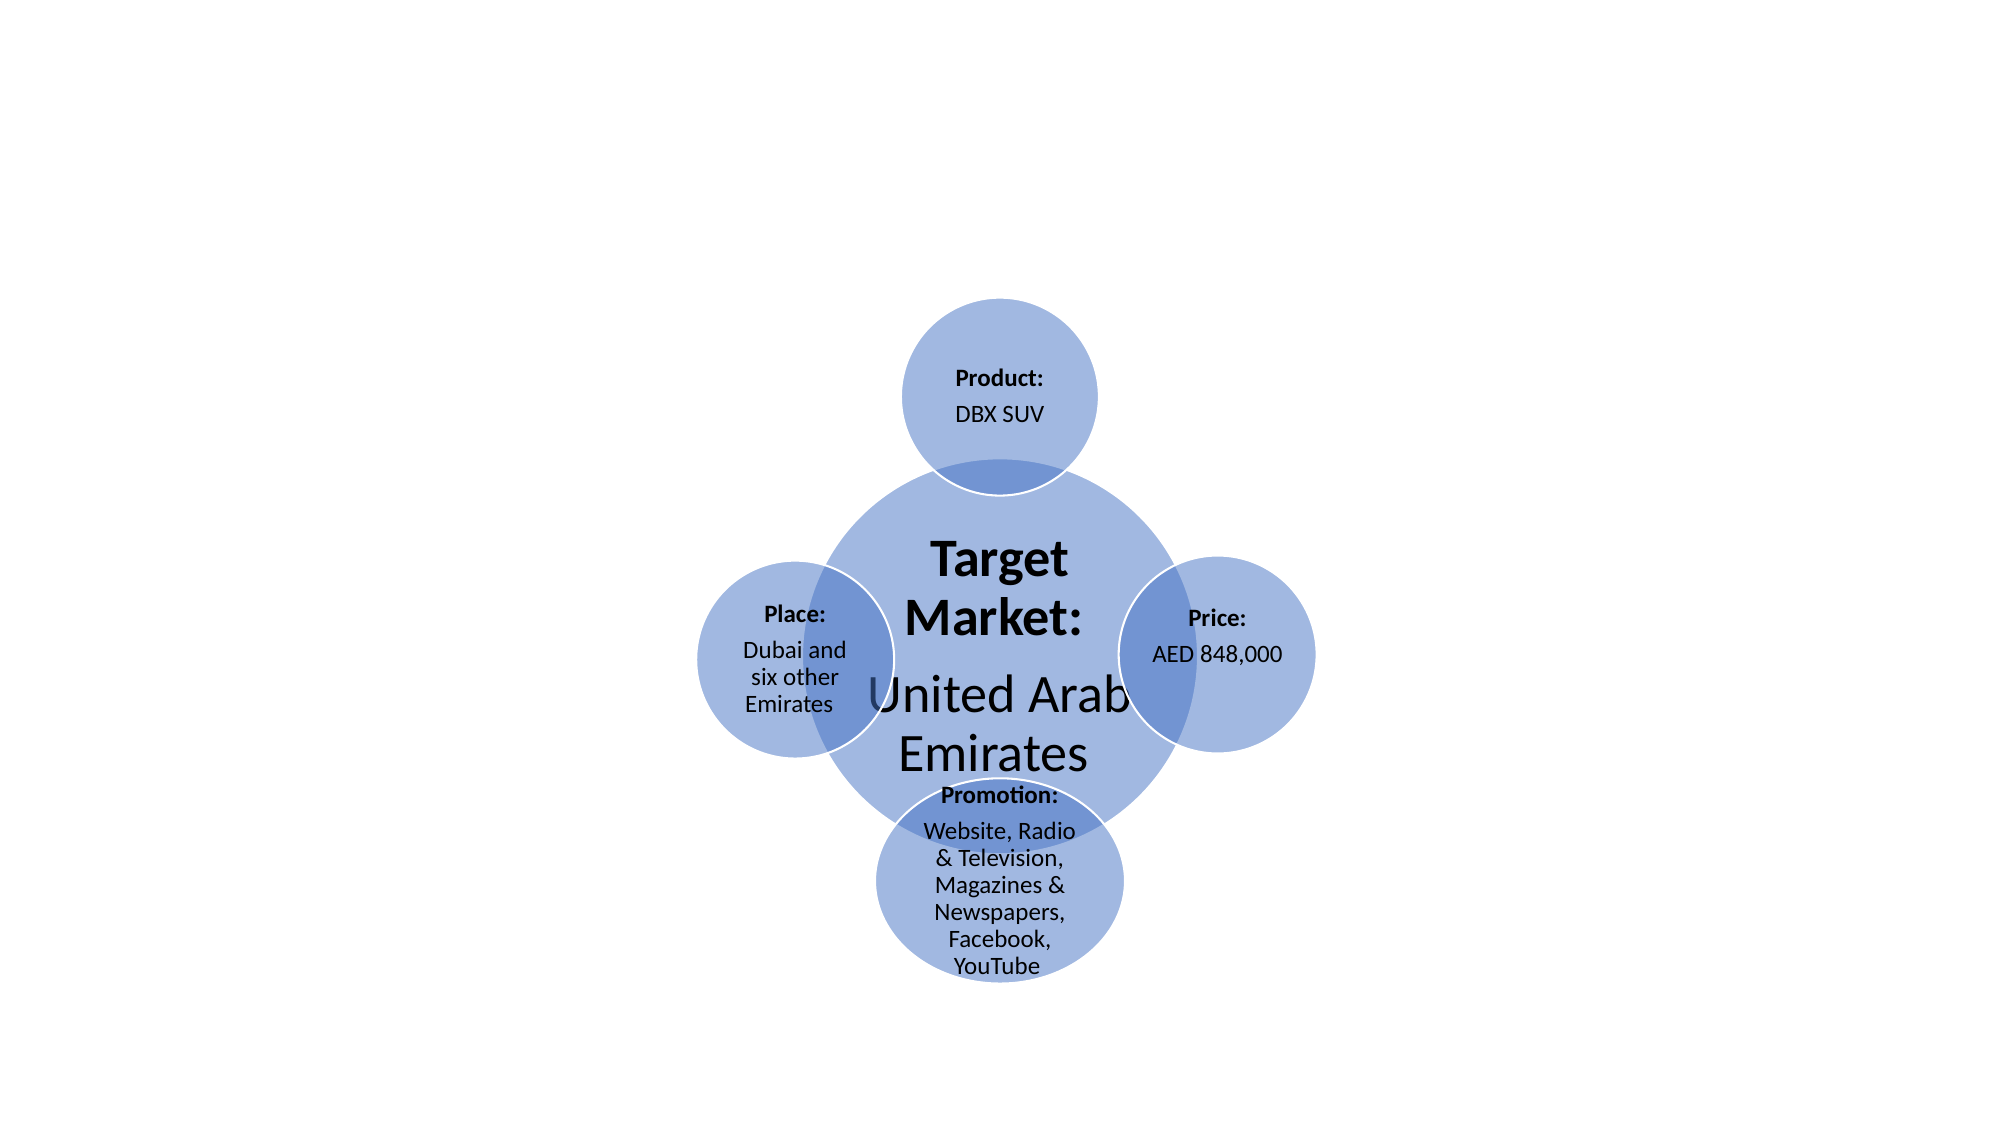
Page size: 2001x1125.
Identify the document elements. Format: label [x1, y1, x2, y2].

list [137, 299, 1863, 1014]
